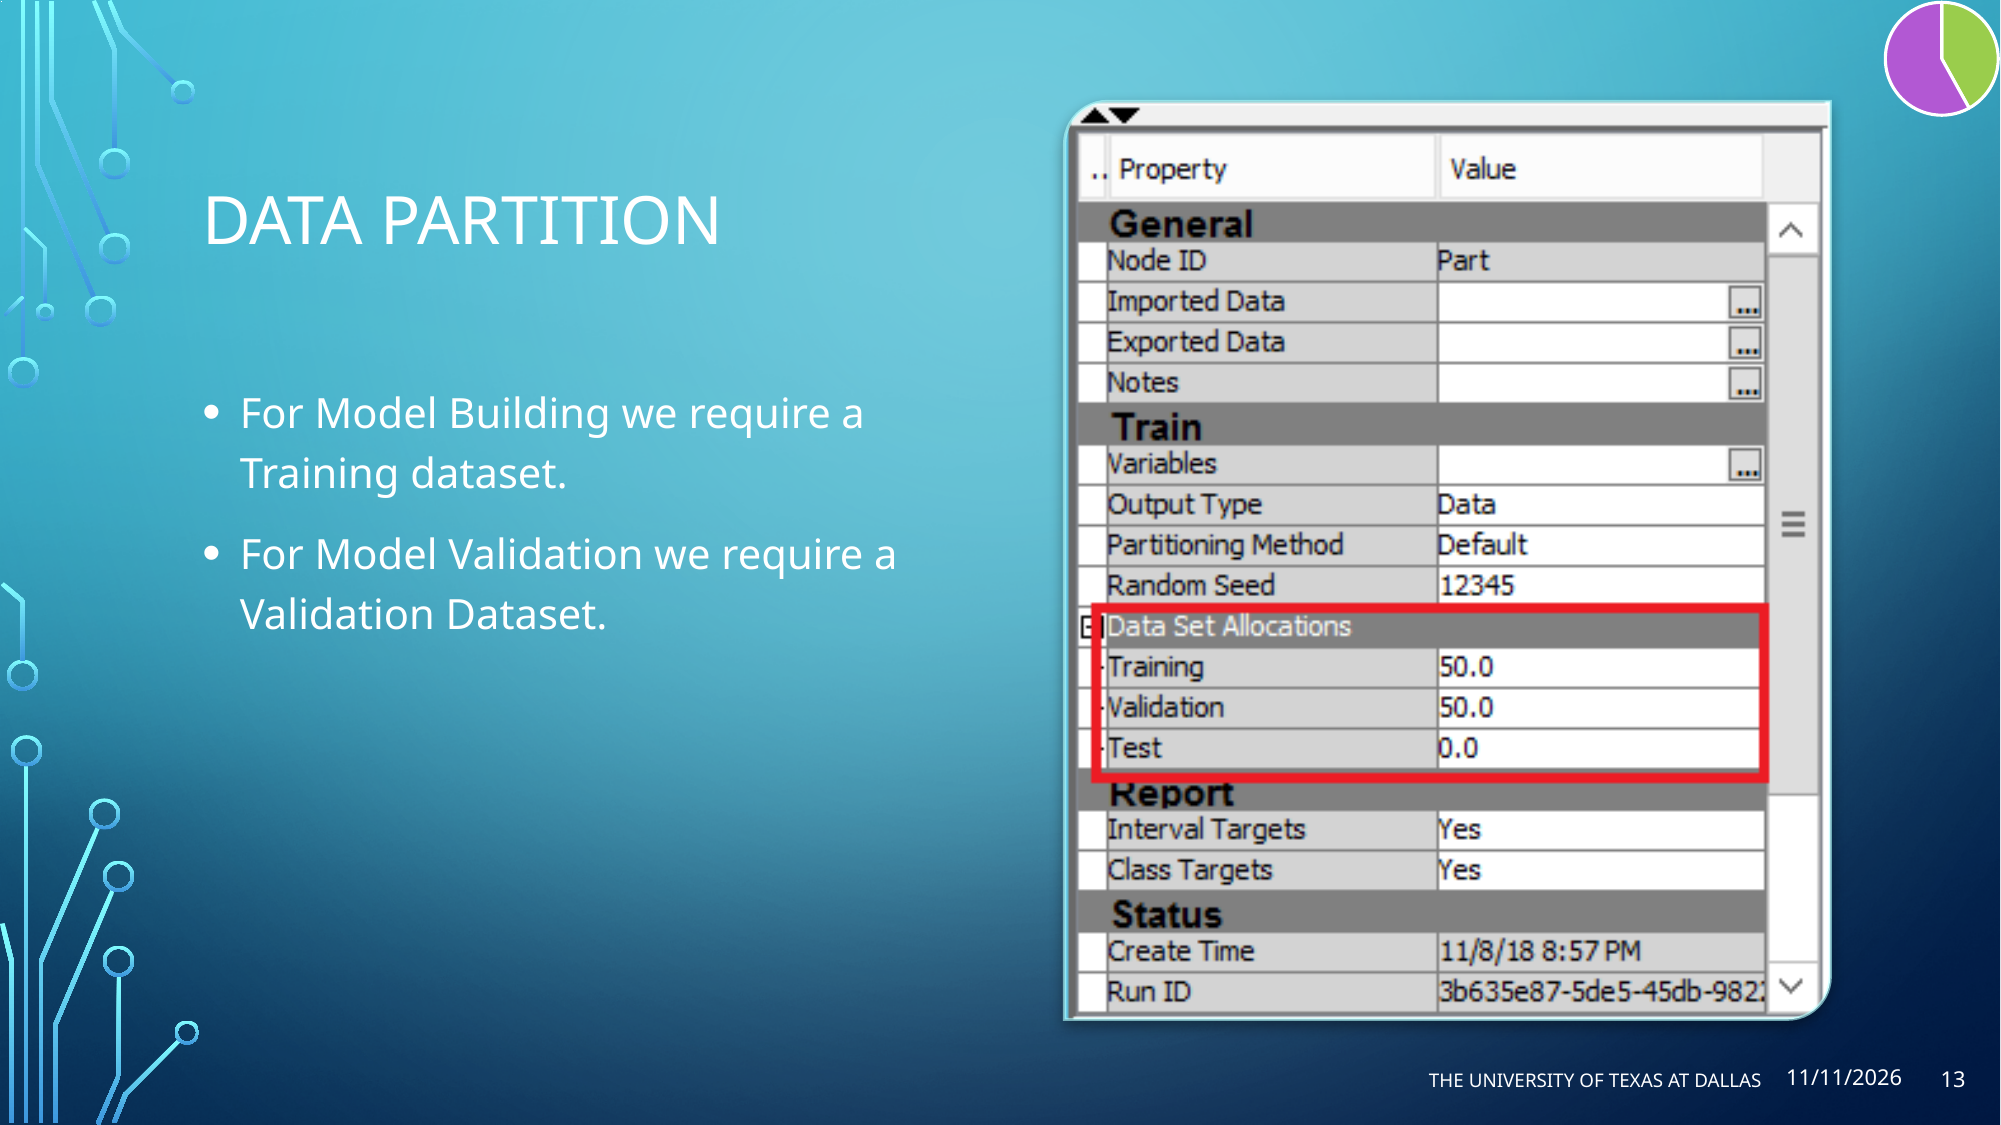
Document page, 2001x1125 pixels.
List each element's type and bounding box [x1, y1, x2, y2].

chart [1863, 0, 2000, 118]
text_box [0, 0, 201, 1125]
picture [201, 0, 2000, 1125]
